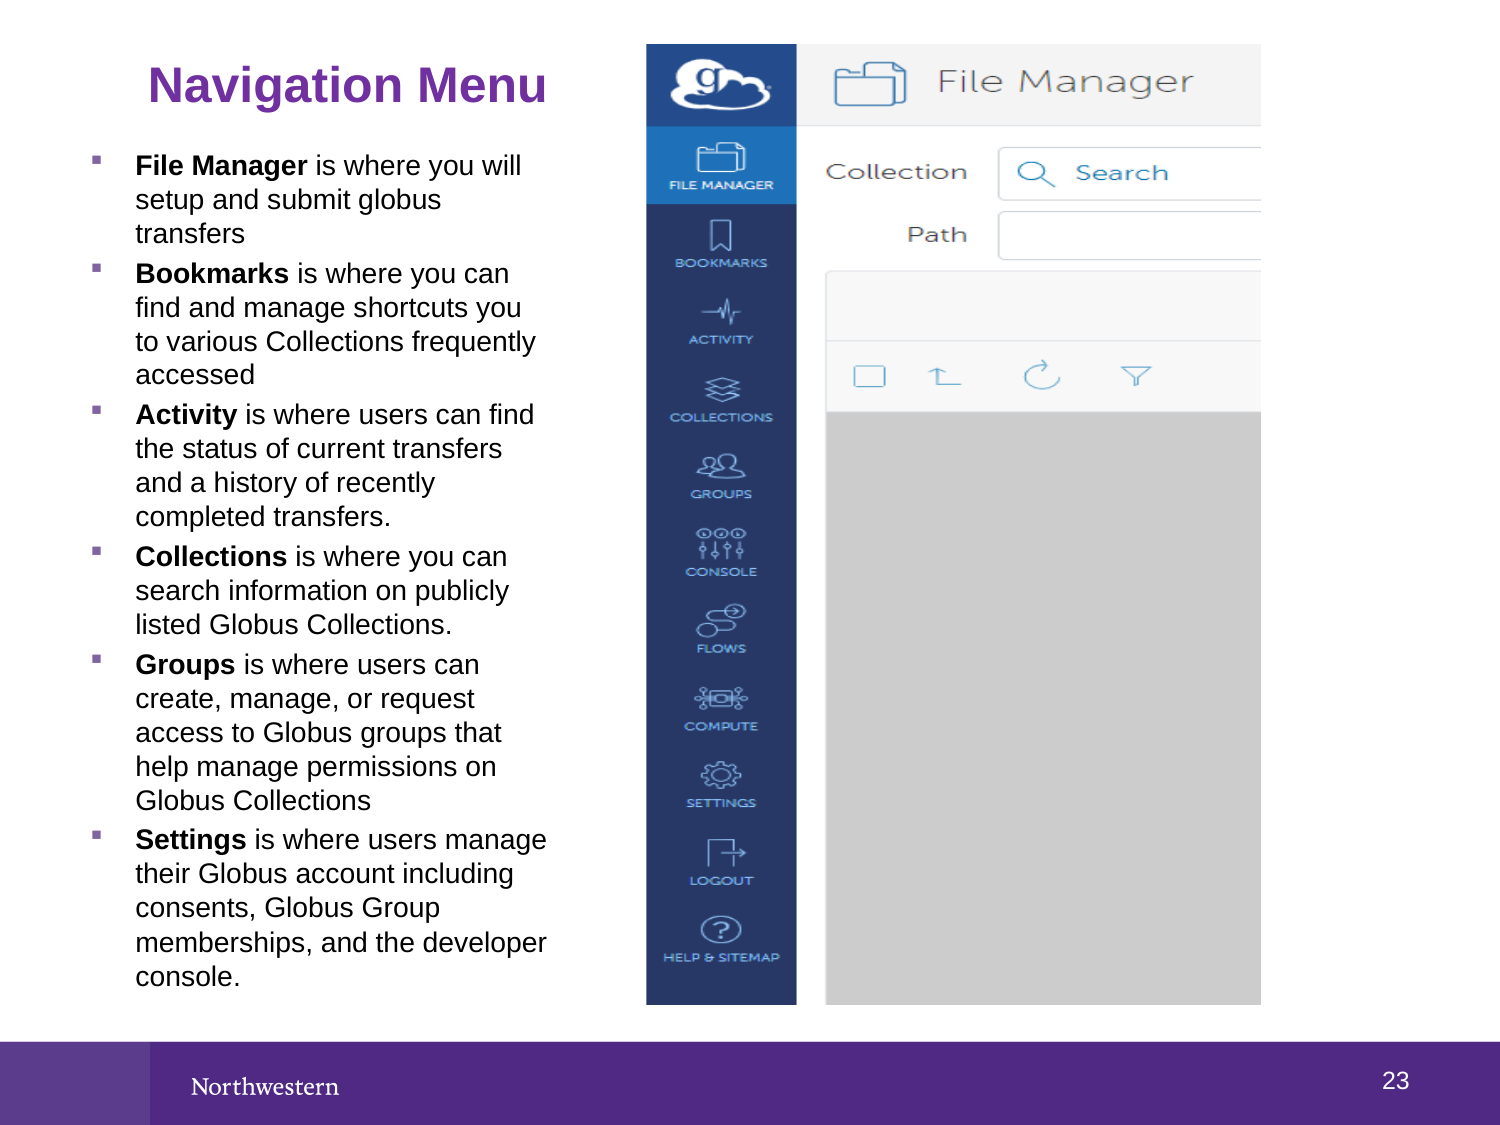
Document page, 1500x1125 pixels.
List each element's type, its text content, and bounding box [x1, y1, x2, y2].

list File Manager is where you will setup and submit globus transfers Bookmarks is where you can find and manage shortcuts you to various Collections frequently accessed Activity is where users can find the status of current transfers and a history of recently completed transfers. Collections is where you can search information on publicly listed Globus Collections. Groups is where users can create, manage, or request access to Globus groups that help manage permissions on Globus Collections Settings is where users manage their Globus account including consents, Globus Group memberships, and the developer console. [75, 139, 569, 1005]
title Navigation Menu [75, 44, 621, 120]
picture [0, 0, 1500, 1125]
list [646, 44, 1262, 1006]
slide_number 22 [1074, 1042, 1425, 1103]
